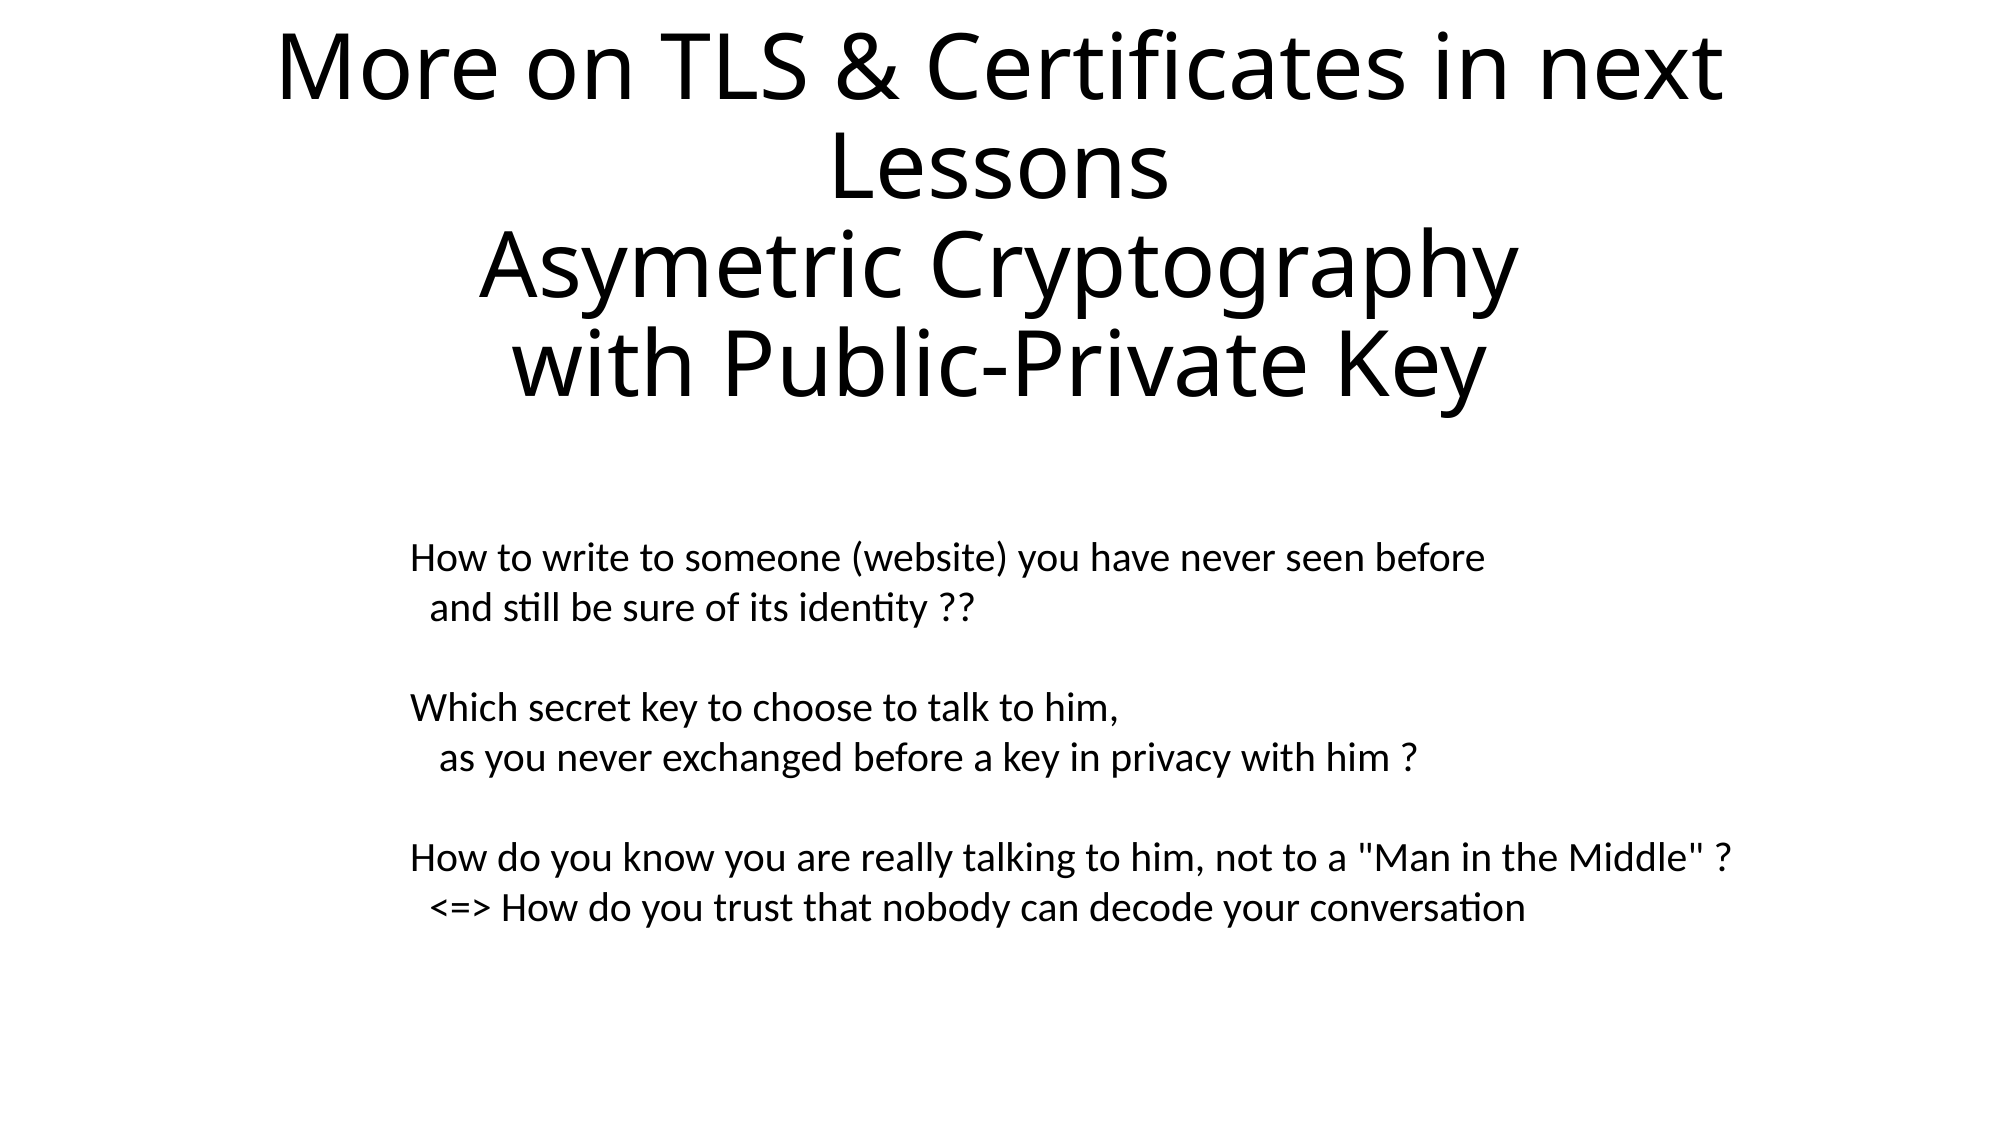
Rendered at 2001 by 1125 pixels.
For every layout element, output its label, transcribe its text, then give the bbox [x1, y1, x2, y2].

text_box How to write to someone (website) you have never seen before and still be sure of its identity ?? Which secret key to choose to talk to him, as you never exchanged before a key in privacy with him ? How do you know you are really talking to him, not to a "Man in the Middle" ? <=> How do you trust that nobody can decode your conversation [395, 522, 1749, 938]
title More on TLS & Certificates in next Lessons Asymetric Cryptography with Public-Private Key [137, 59, 1863, 377]
